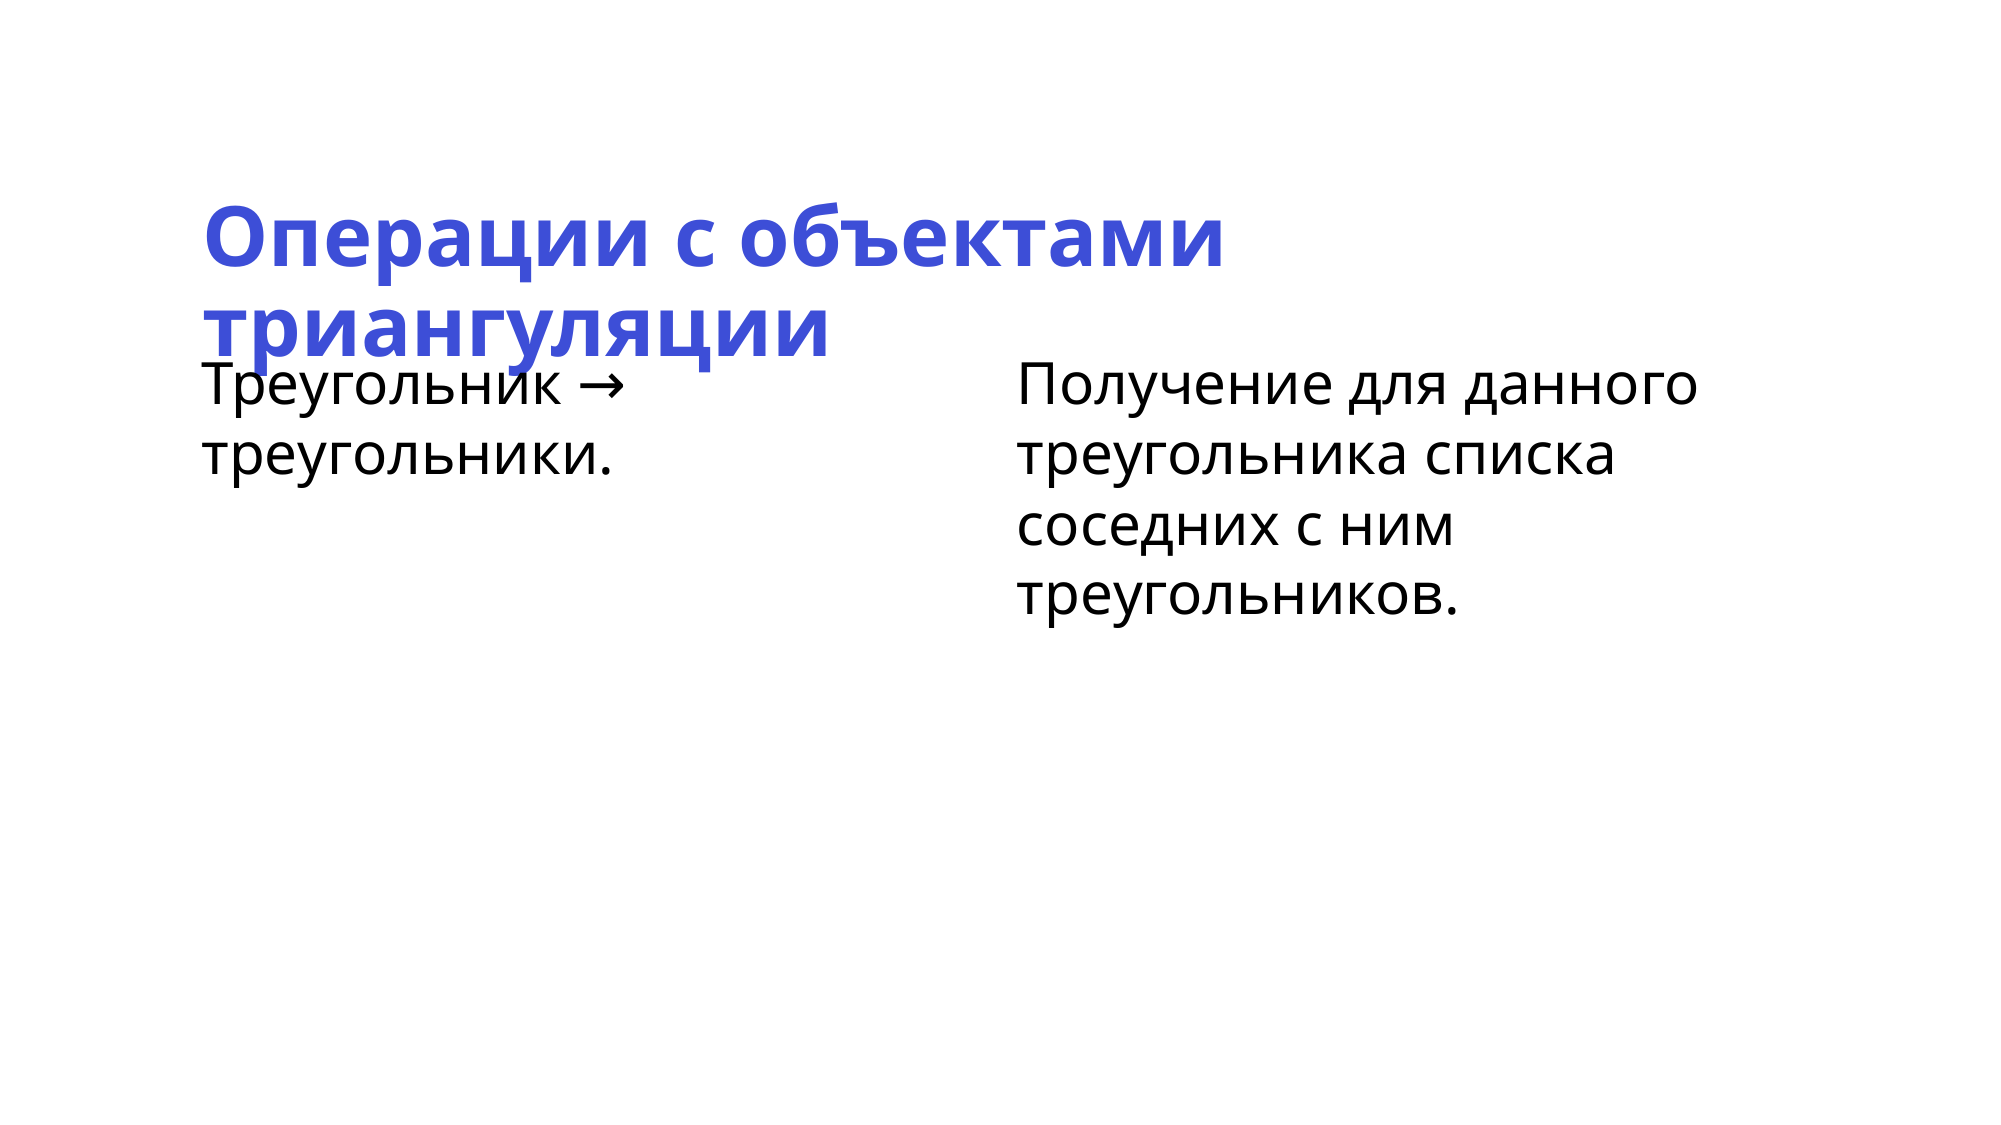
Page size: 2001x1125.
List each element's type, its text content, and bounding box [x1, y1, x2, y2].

text_box Получение для данного треугольника списка соседних с ним треугольников. [1002, 339, 1816, 634]
text_box Операции с объектами триангуляции [187, 187, 1816, 307]
text_box Треугольник → треугольники. [186, 339, 1000, 564]
